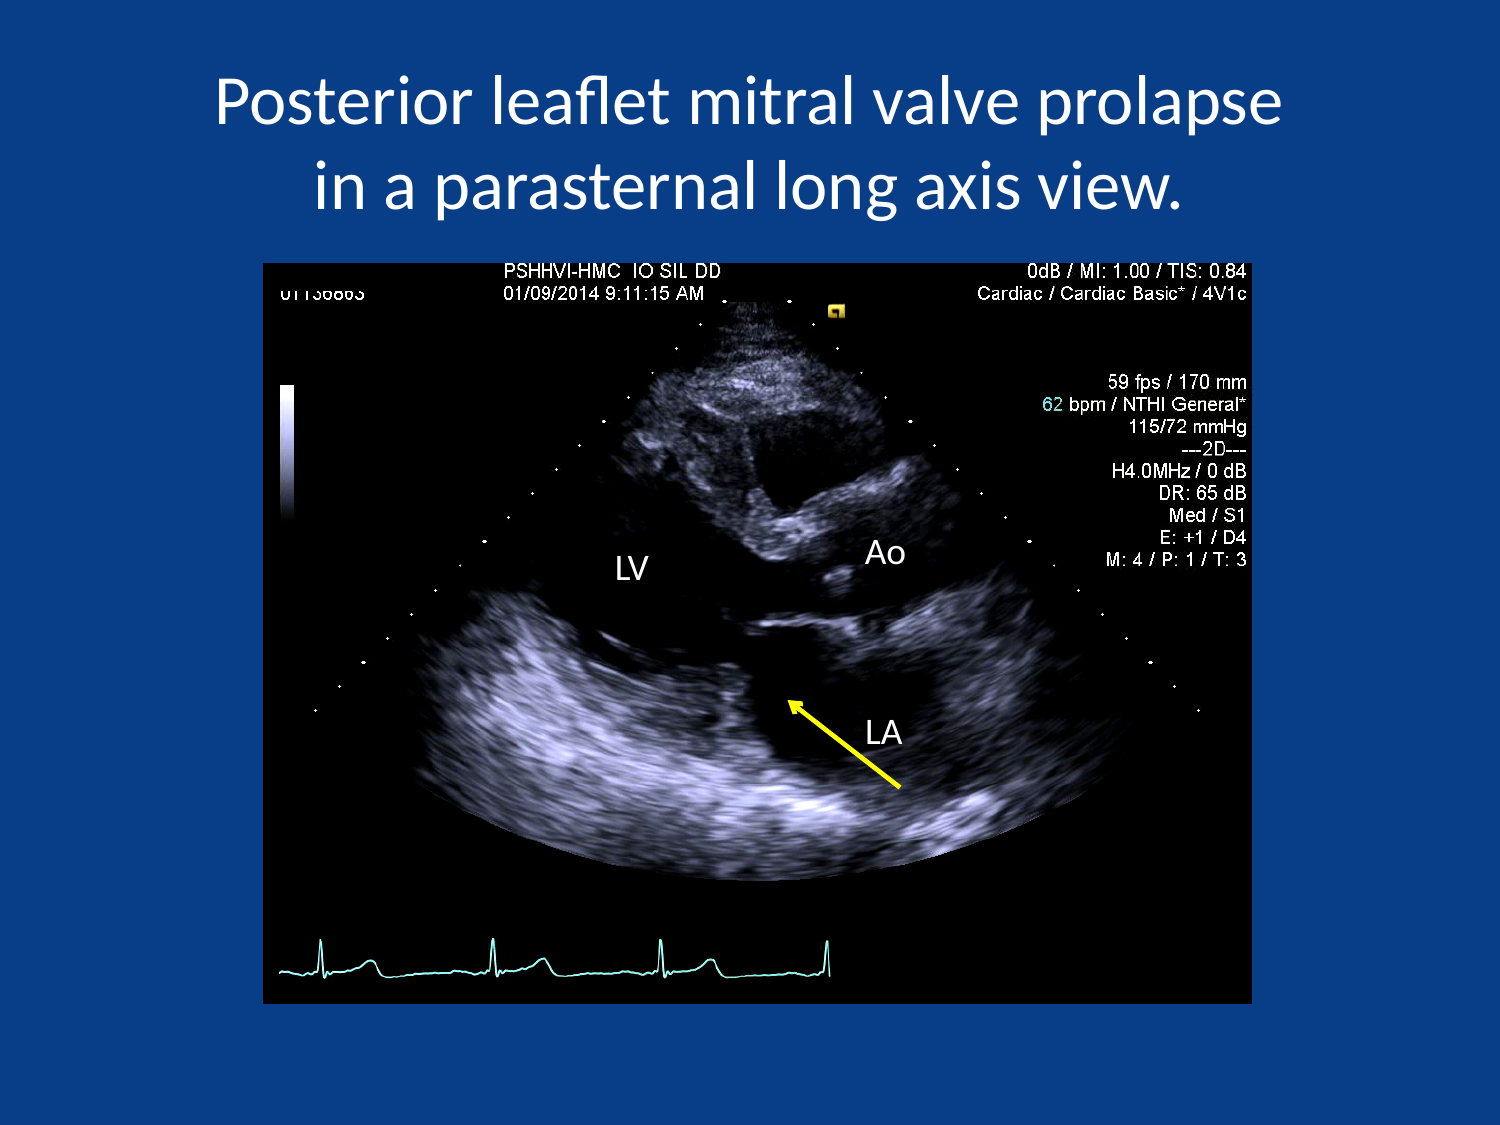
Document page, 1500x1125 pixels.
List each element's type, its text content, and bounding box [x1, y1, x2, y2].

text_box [787, 699, 901, 788]
title Posterior leaflet mitral valve prolapse in a parasternal long axis view. [75, 45, 1425, 233]
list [262, 262, 1253, 1006]
